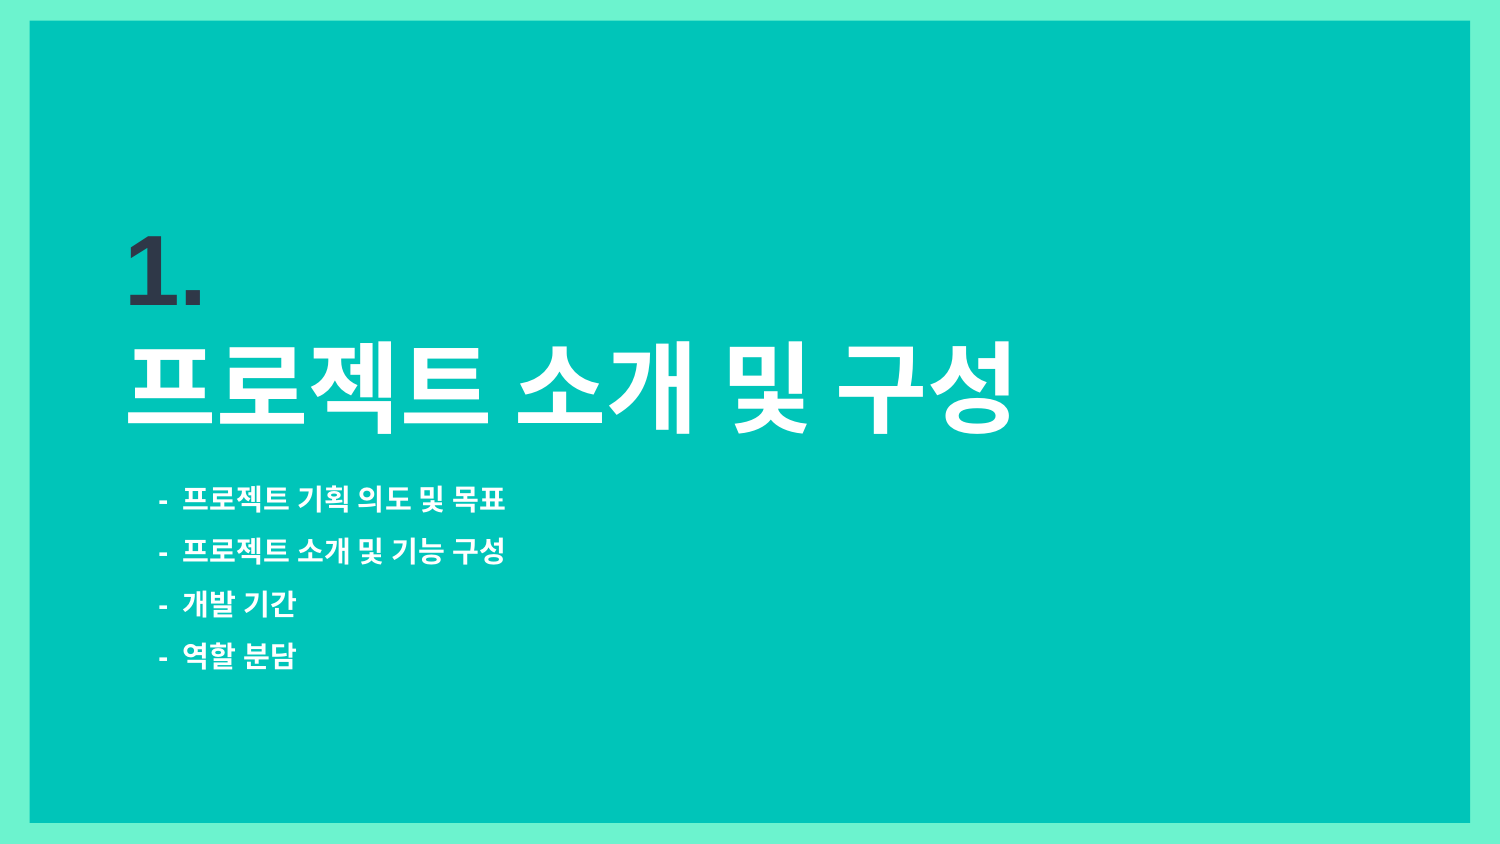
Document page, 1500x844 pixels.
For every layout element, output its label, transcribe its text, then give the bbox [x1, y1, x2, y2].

picture [158, 436, 325, 561]
text_box - 프로젝트 기획 의도 및 목표 - 프로젝트 소개 및 기능 구성 - 개발 기간 - 역할 분담 [143, 456, 993, 705]
title 1. 프로젝트 소개 및 구성 [109, 270, 1361, 461]
